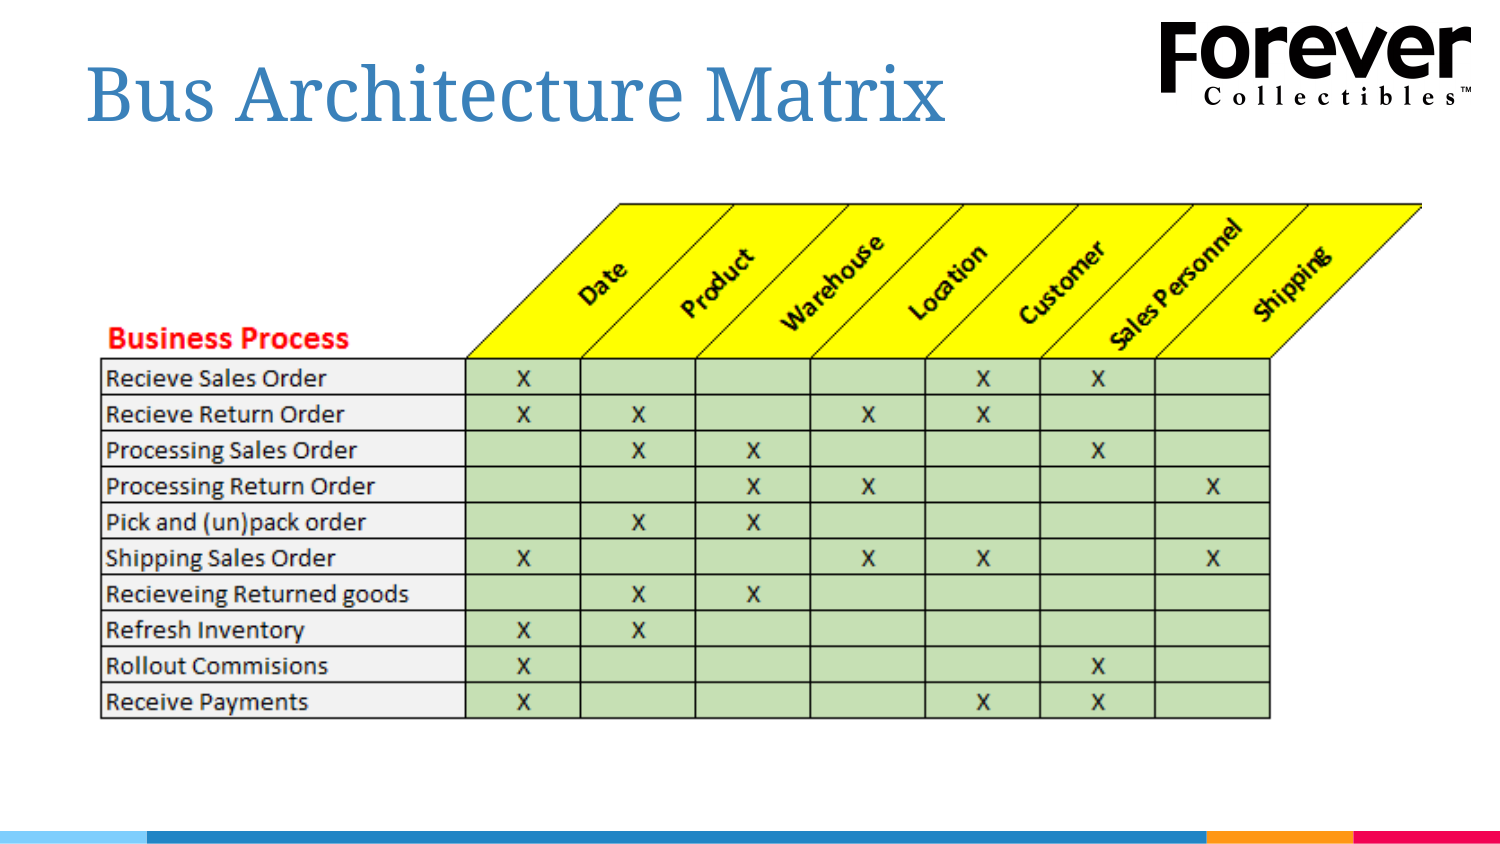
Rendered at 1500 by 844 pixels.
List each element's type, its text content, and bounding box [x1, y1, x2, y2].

picture [1161, 22, 1471, 105]
title Bus Architecture Matrix [70, 5, 1162, 152]
picture [97, 200, 1422, 723]
